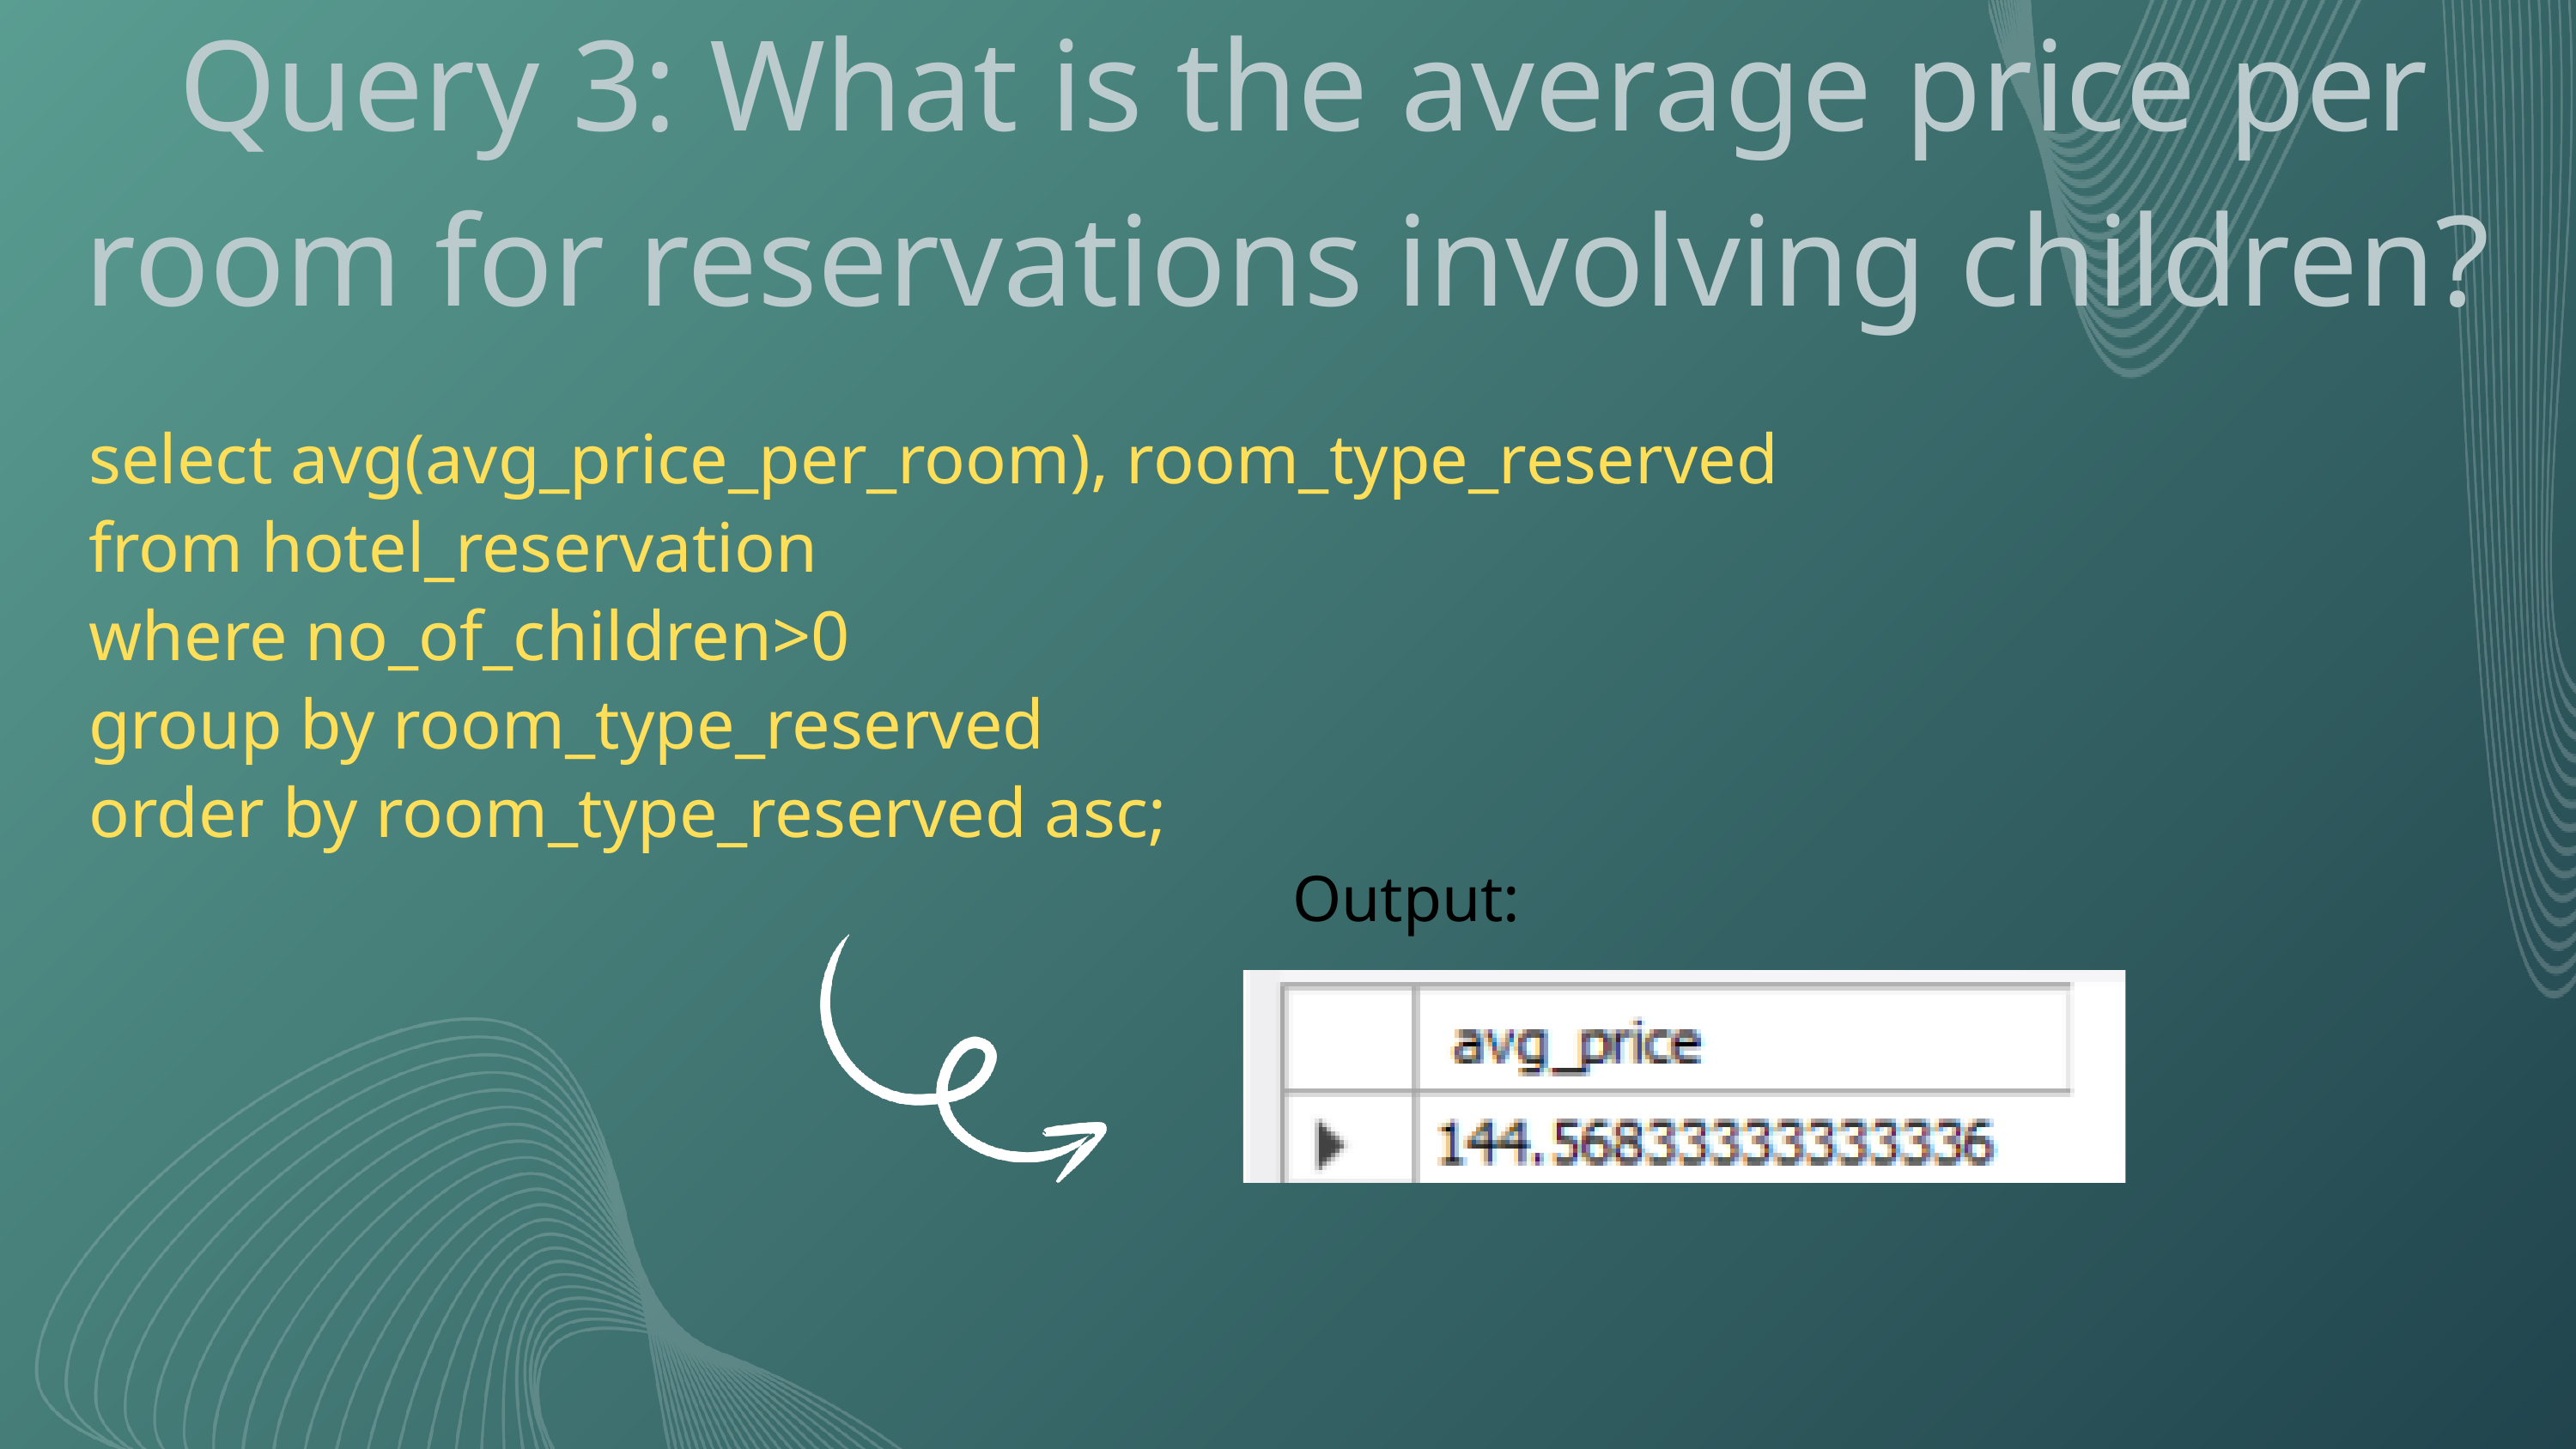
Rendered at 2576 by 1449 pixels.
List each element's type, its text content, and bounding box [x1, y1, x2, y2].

text_box Query 3: What is the average price per room for reservations involving children? [0, 0, 2576, 331]
text_box [818, 934, 1108, 1183]
text_box [1242, 970, 2126, 1183]
text_box select avg(avg_price_per_room), room_type_reserved from hotel_reservation where no_of_children>0 group by room_type_reserved order by room_type_reserved asc; [88, 409, 1837, 852]
text_box [20, 999, 1341, 1449]
text_box [1999, 331, 2576, 1449]
text_box Output: [1242, 852, 1571, 935]
